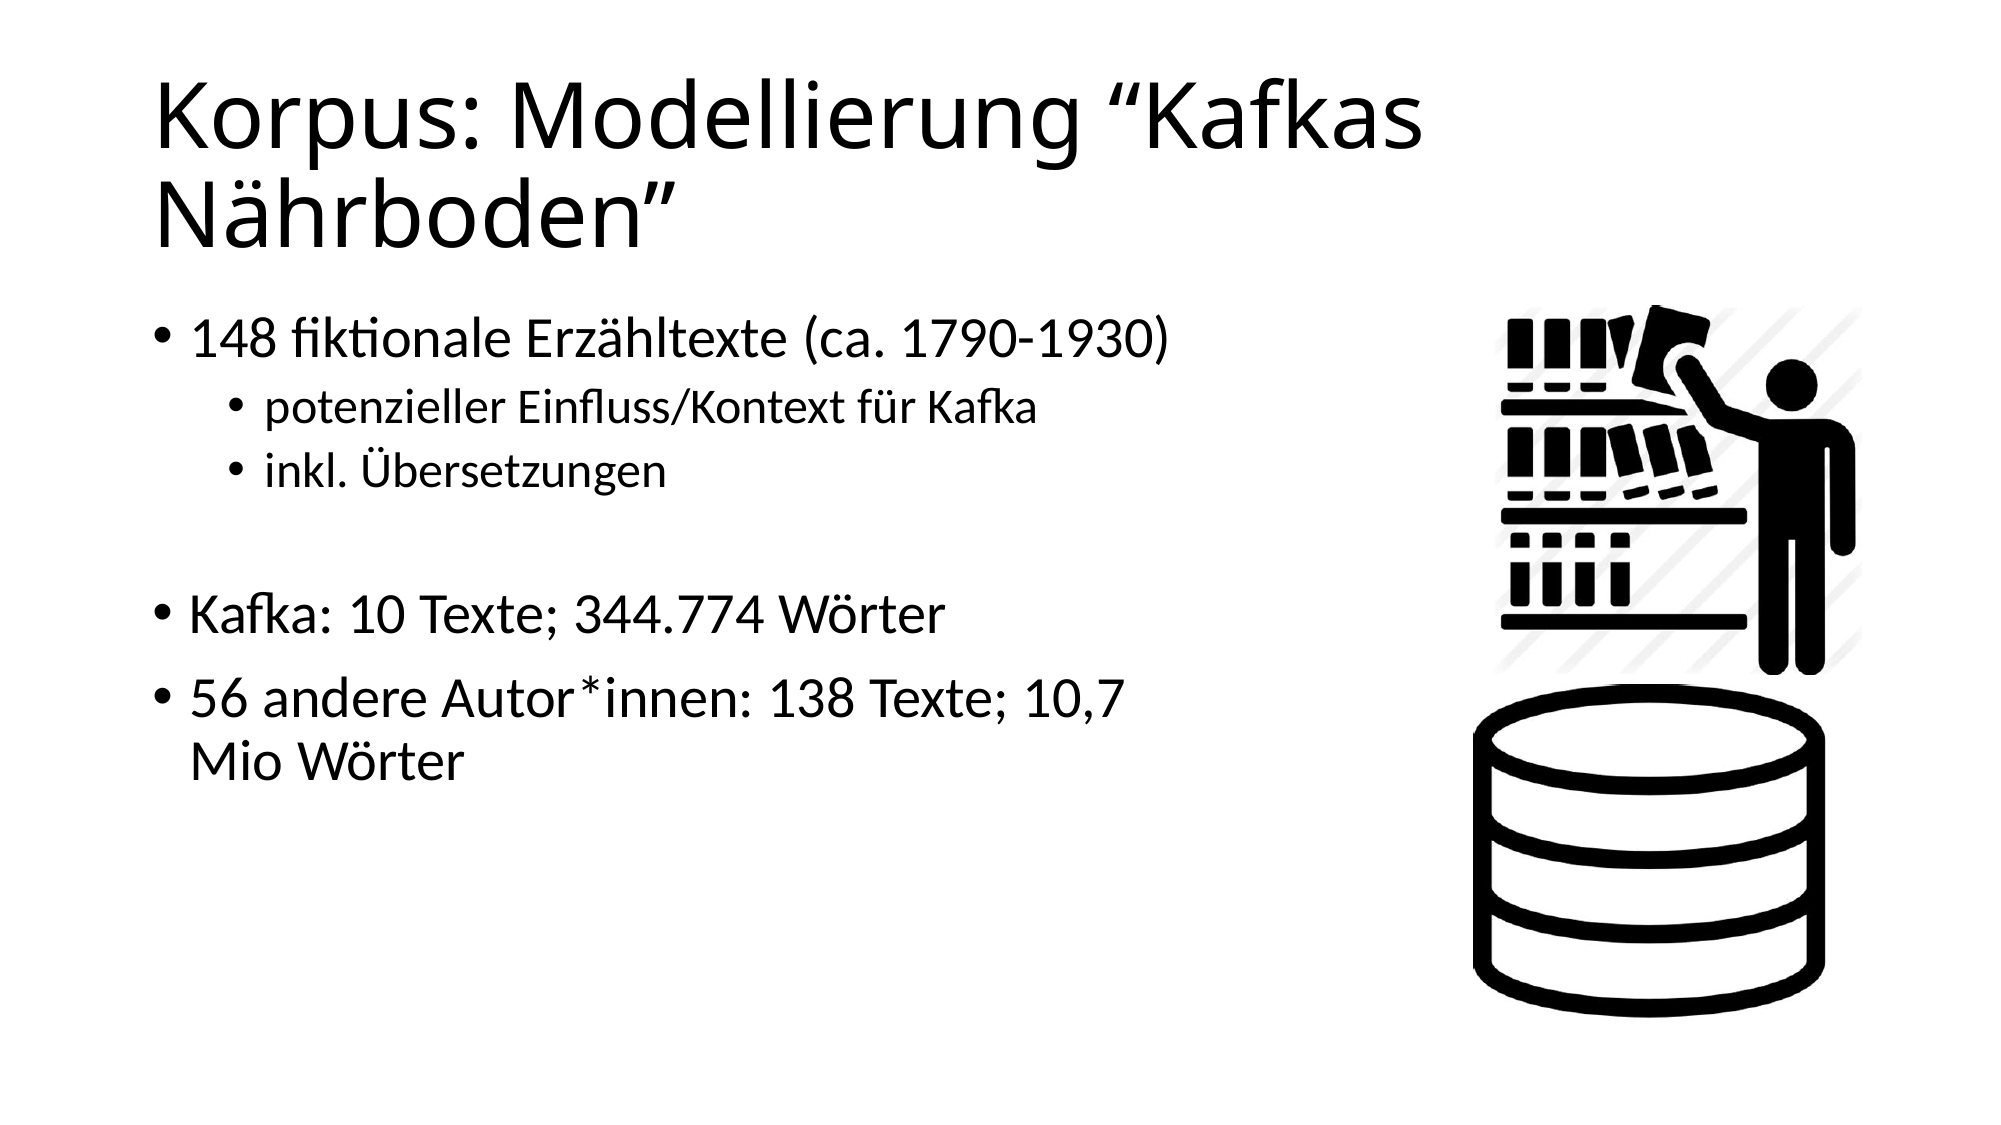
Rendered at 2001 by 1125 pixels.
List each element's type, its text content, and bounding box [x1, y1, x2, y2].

list 148 fiktionale Erzähltexte (ca. 1790-1930) potenzieller Einfluss/Kontext für Kafka inkl. Übersetzungen Kafka: 10 Texte; 344.774 Wörter 56 andere Autor*innen: 138 Texte; 10,7 Mio Wörter [137, 299, 1222, 1014]
picture [1493, 305, 1863, 675]
title Korpus: Modellierung “Kafkas Nährboden” [137, 59, 1863, 278]
picture [1473, 684, 1843, 1054]
